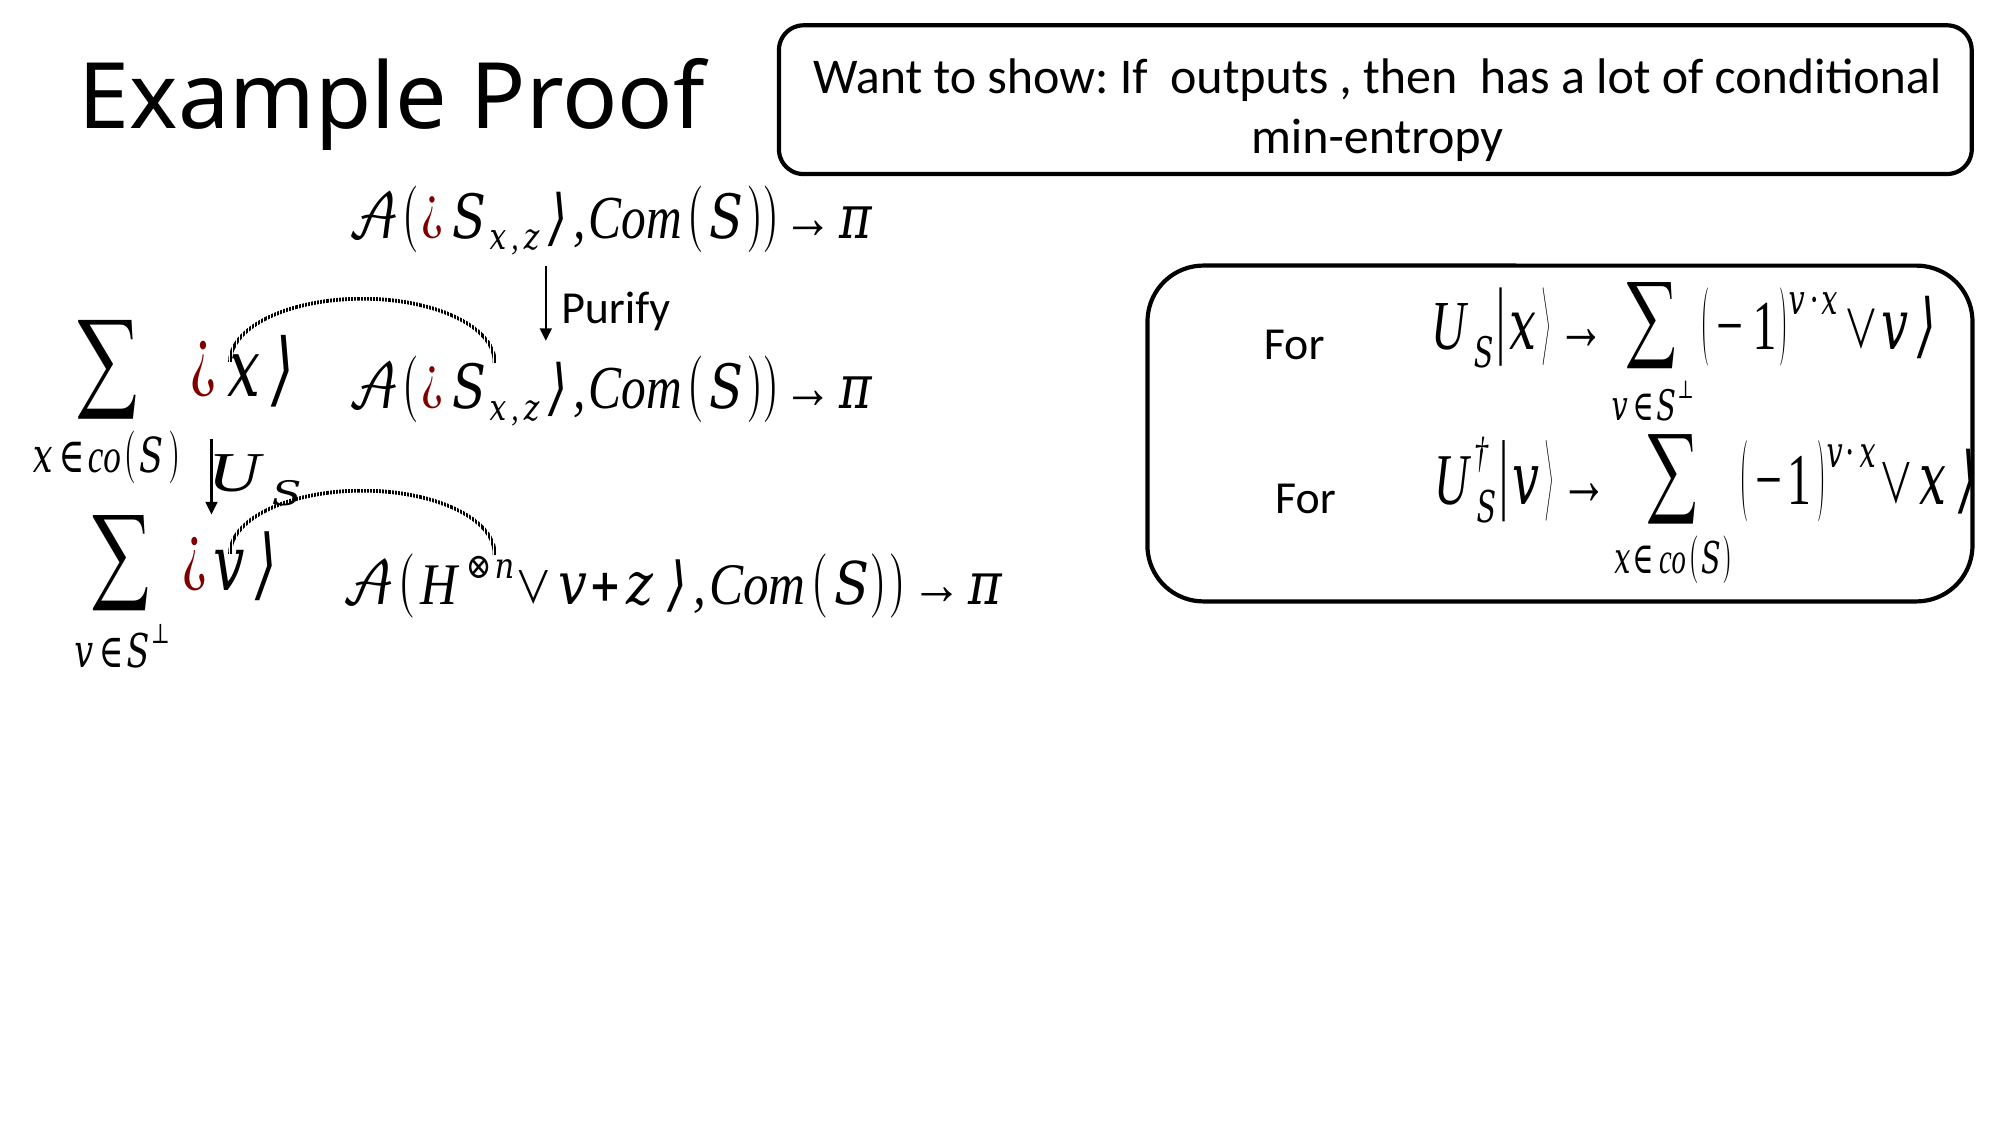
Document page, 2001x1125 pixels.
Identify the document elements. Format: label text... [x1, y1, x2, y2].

text_box [1146, 264, 1974, 603]
text_box Purify [546, 270, 695, 341]
text_box [777, 24, 1973, 176]
text_box [227, 504, 287, 555]
text_box [292, 487, 498, 557]
text_box [277, 497, 292, 504]
title Example Proof [63, 31, 737, 166]
text_box [227, 295, 498, 365]
